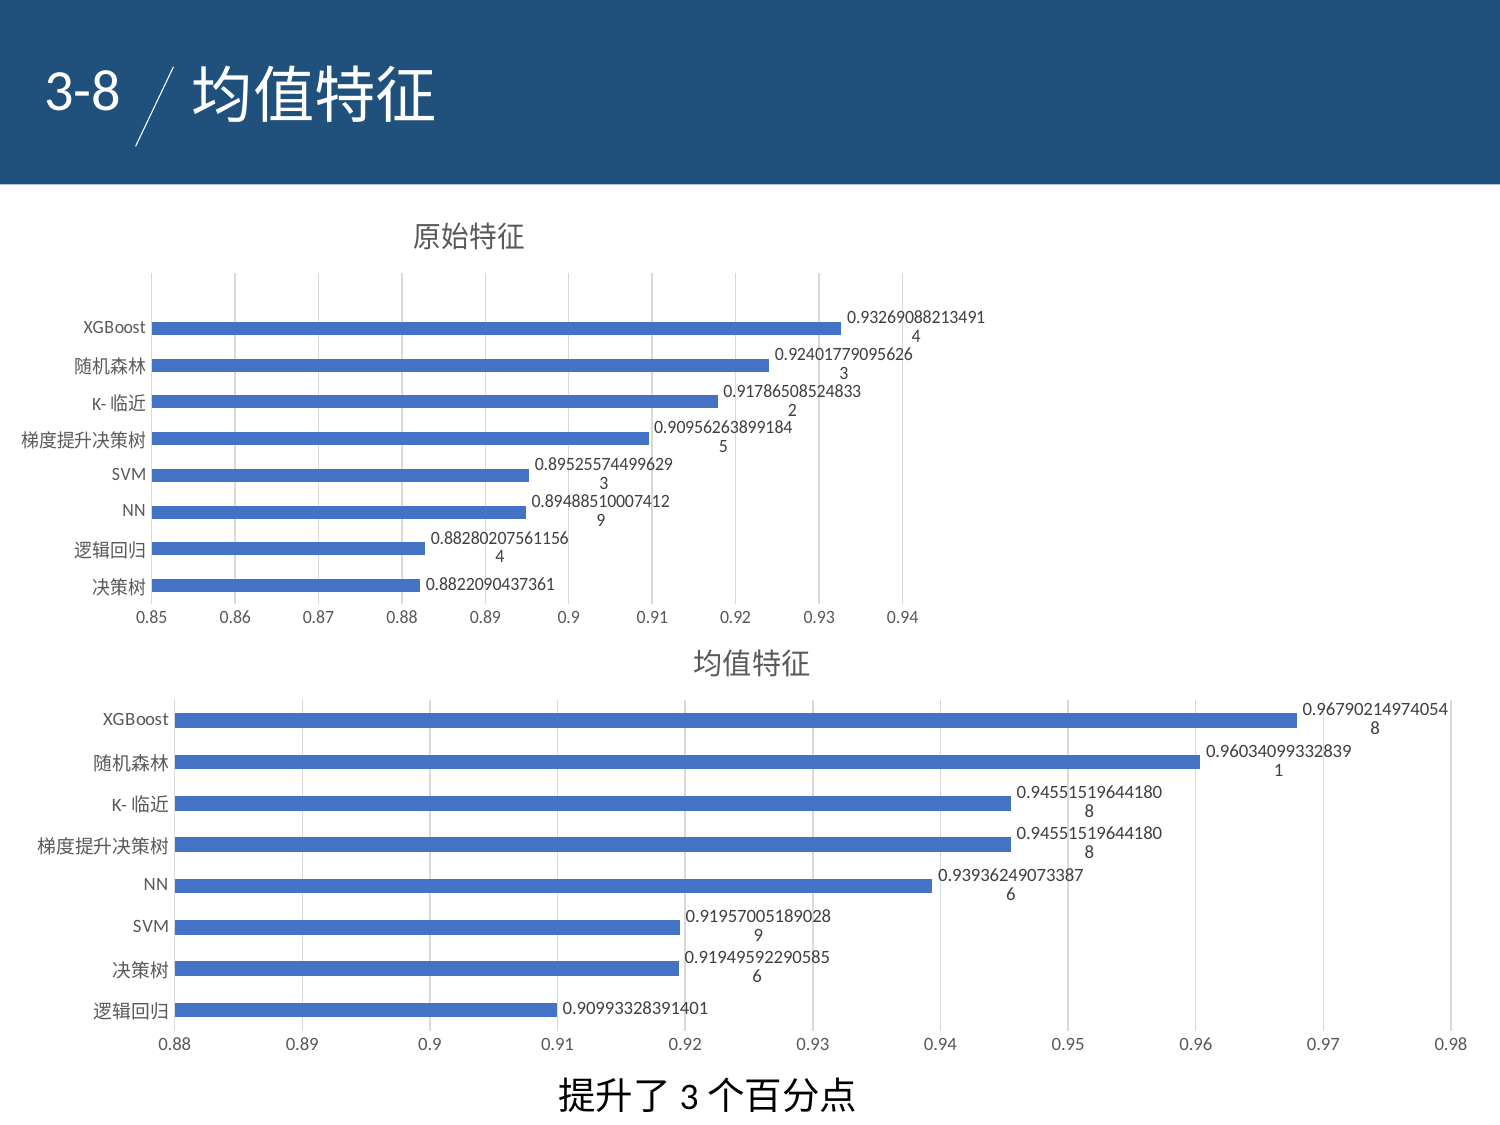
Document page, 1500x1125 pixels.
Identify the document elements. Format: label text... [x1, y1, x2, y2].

text_box 3-8 [29, 44, 160, 130]
text_box 提升了3个百分点 [543, 1065, 957, 1125]
chart [2, 187, 1498, 1065]
list 均值特征 [176, 57, 742, 139]
